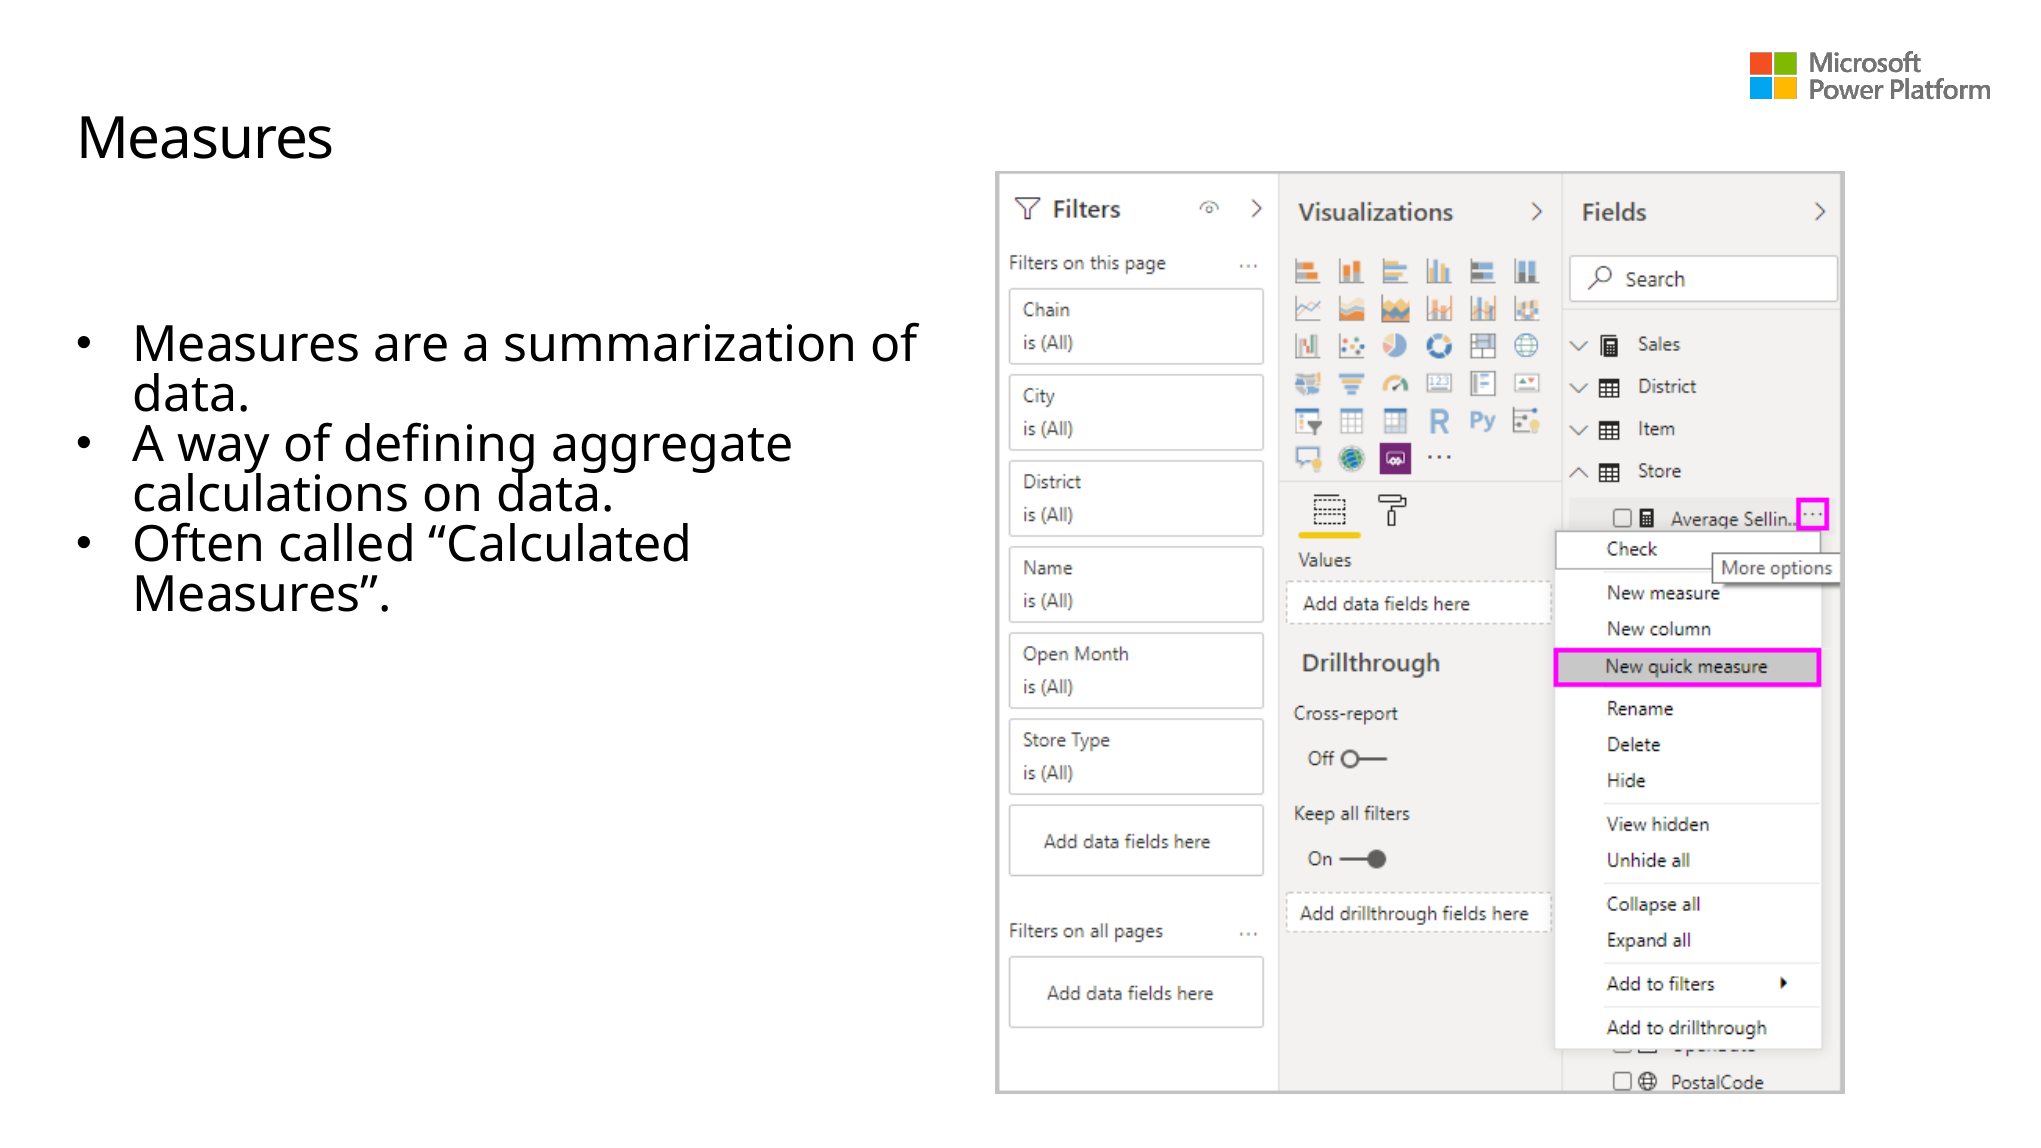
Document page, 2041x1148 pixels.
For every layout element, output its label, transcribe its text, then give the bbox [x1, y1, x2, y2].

list Measures are a summarization of data. A way of defining aggregate calculations on data. Often called “Calculated Measures”. [76, 321, 946, 771]
picture [1704, 6, 2037, 145]
picture [995, 170, 1845, 1094]
title Measures [76, 103, 1969, 172]
